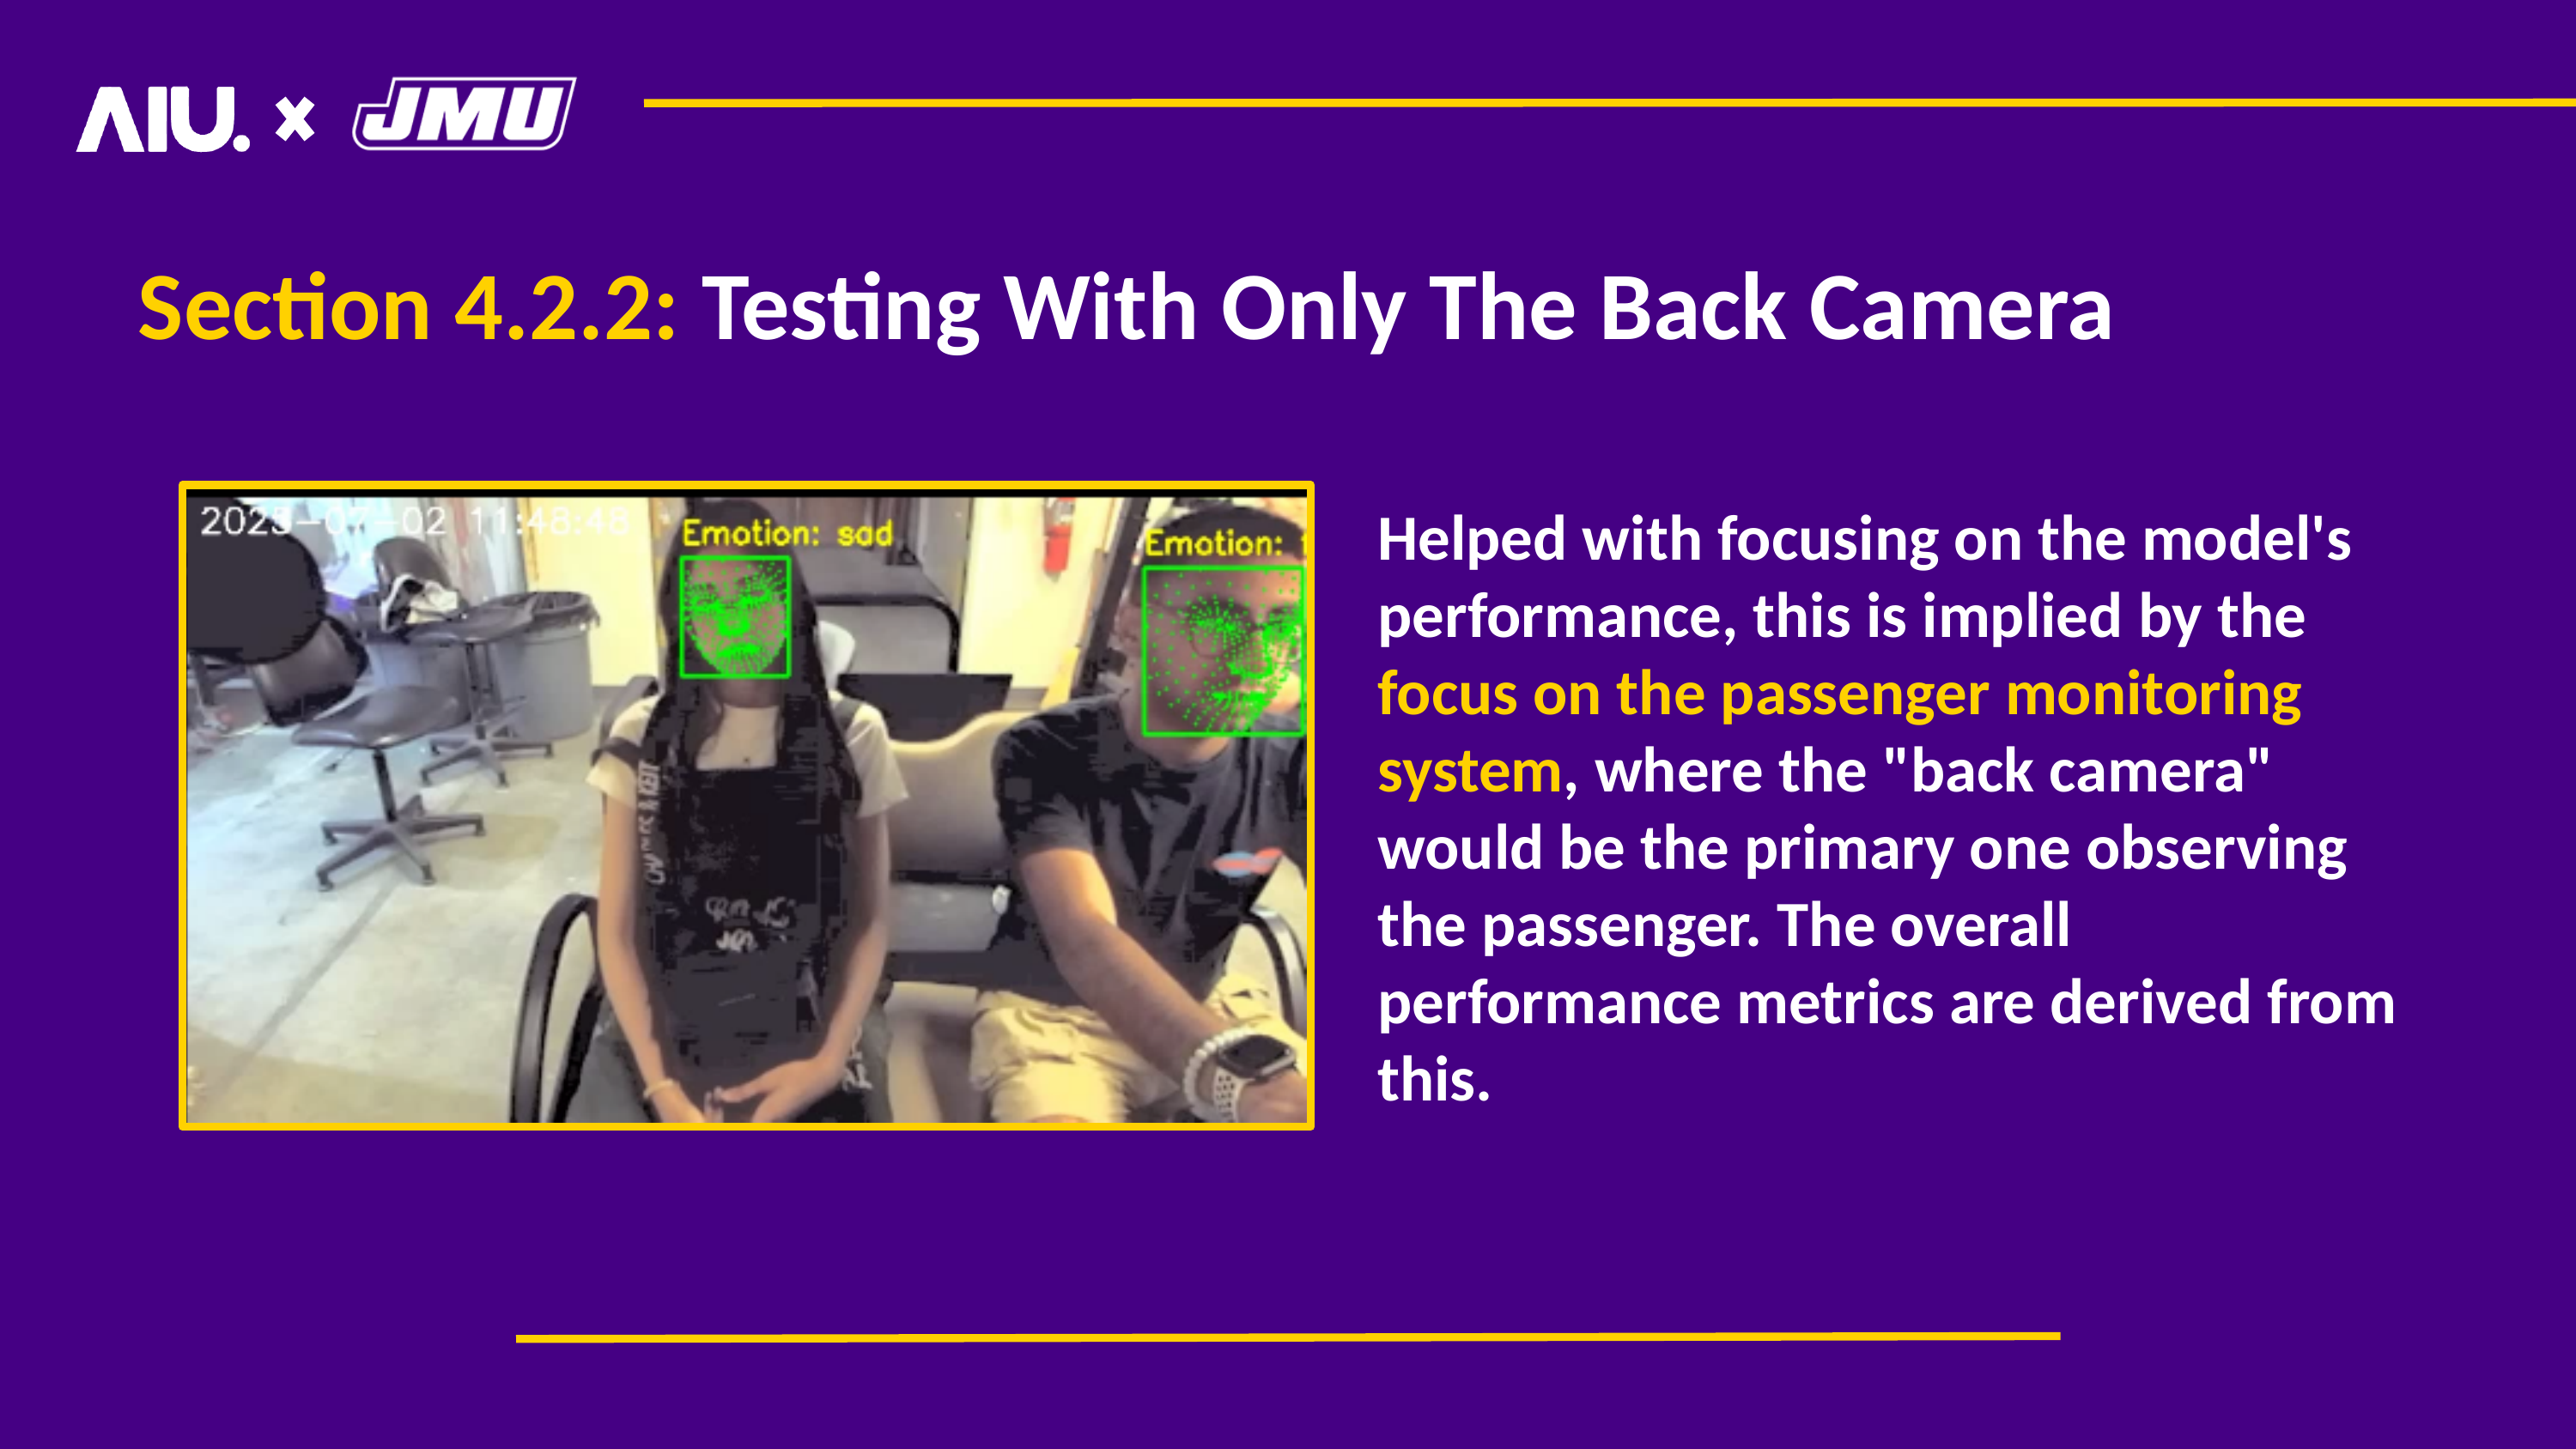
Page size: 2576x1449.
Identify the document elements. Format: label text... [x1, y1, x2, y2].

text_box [515, 1335, 2062, 1340]
text_box Section 4.2.2: Testing With Only The Back Camera [76, 242, 2407, 359]
text_box Helped with focusing on the model's performance, this is implied by the focus on the passenger monitoring system, where the "back camera" would be the primary one observing the passenger. The overall performance metrics are derived from this. [1364, 489, 2432, 1160]
picture [185, 488, 1308, 1124]
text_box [75, 58, 593, 164]
